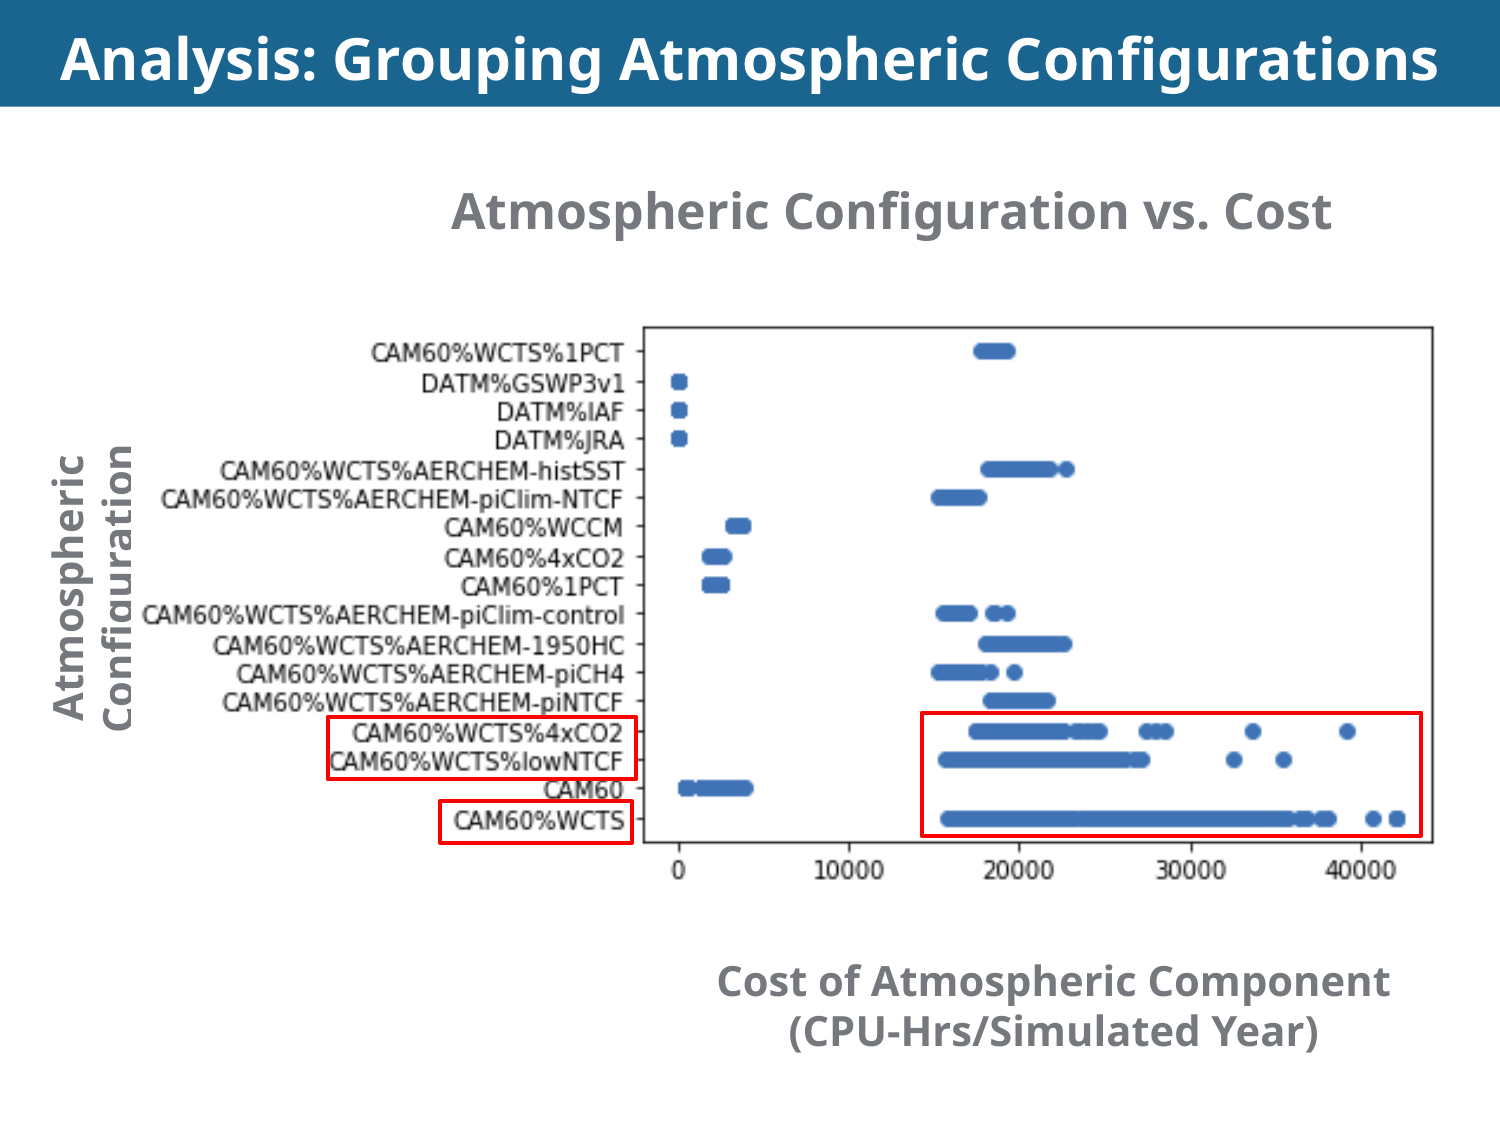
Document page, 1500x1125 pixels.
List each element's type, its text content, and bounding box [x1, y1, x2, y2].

text_box Atmospheric Configuration [34, 300, 165, 877]
picture [131, 320, 1458, 895]
text_box Atmospheric Configuration vs. Cost [339, 172, 1446, 303]
text_box [0, 105, 1500, 1125]
title Analysis: Grouping Atmospheric Configurations [0, 25, 1500, 88]
text_box Cost of Atmospheric Component (CPU-Hrs/Simulated Year) [653, 947, 1454, 1079]
